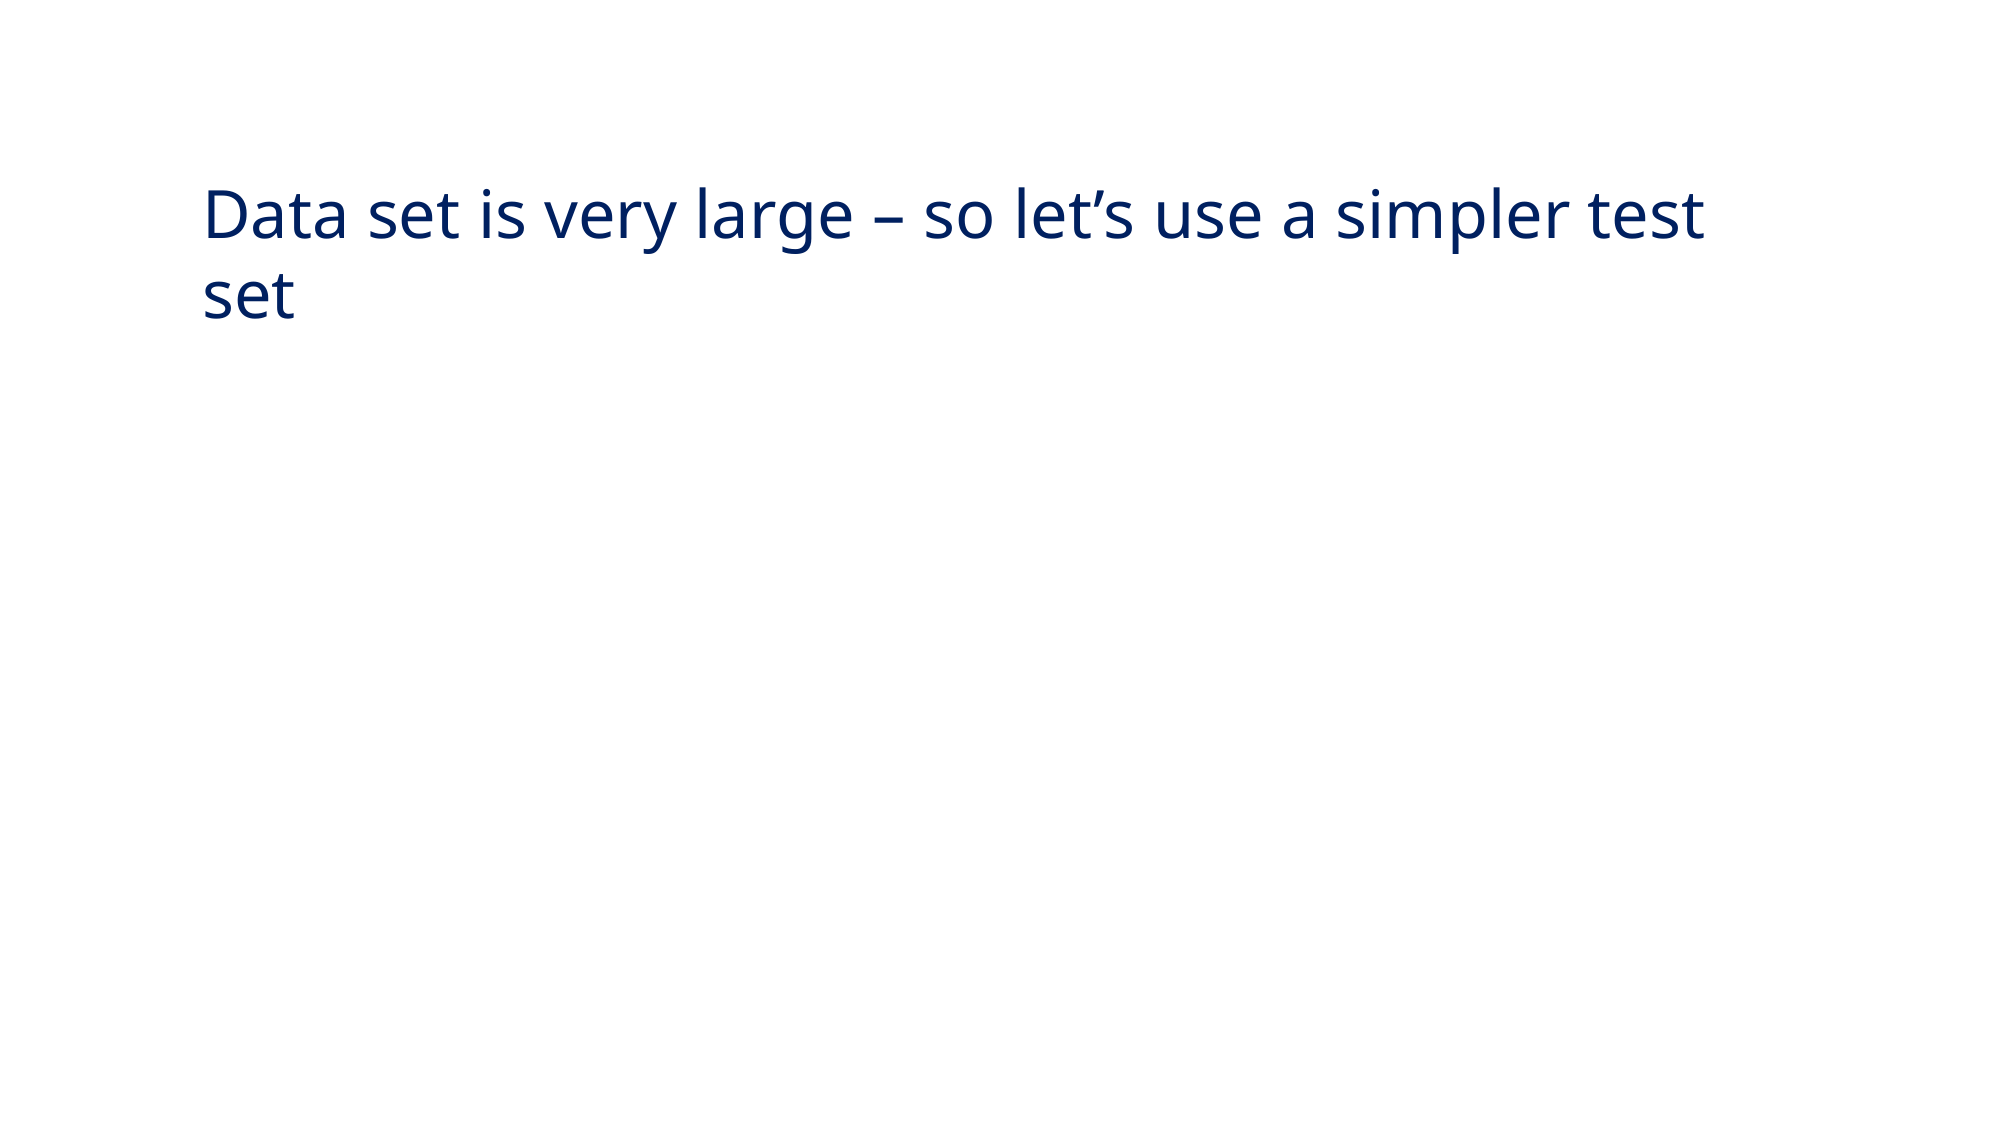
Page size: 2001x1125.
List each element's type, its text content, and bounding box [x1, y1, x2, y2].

text_box Data set is very large – so let’s use a simpler test set [187, 164, 1772, 339]
